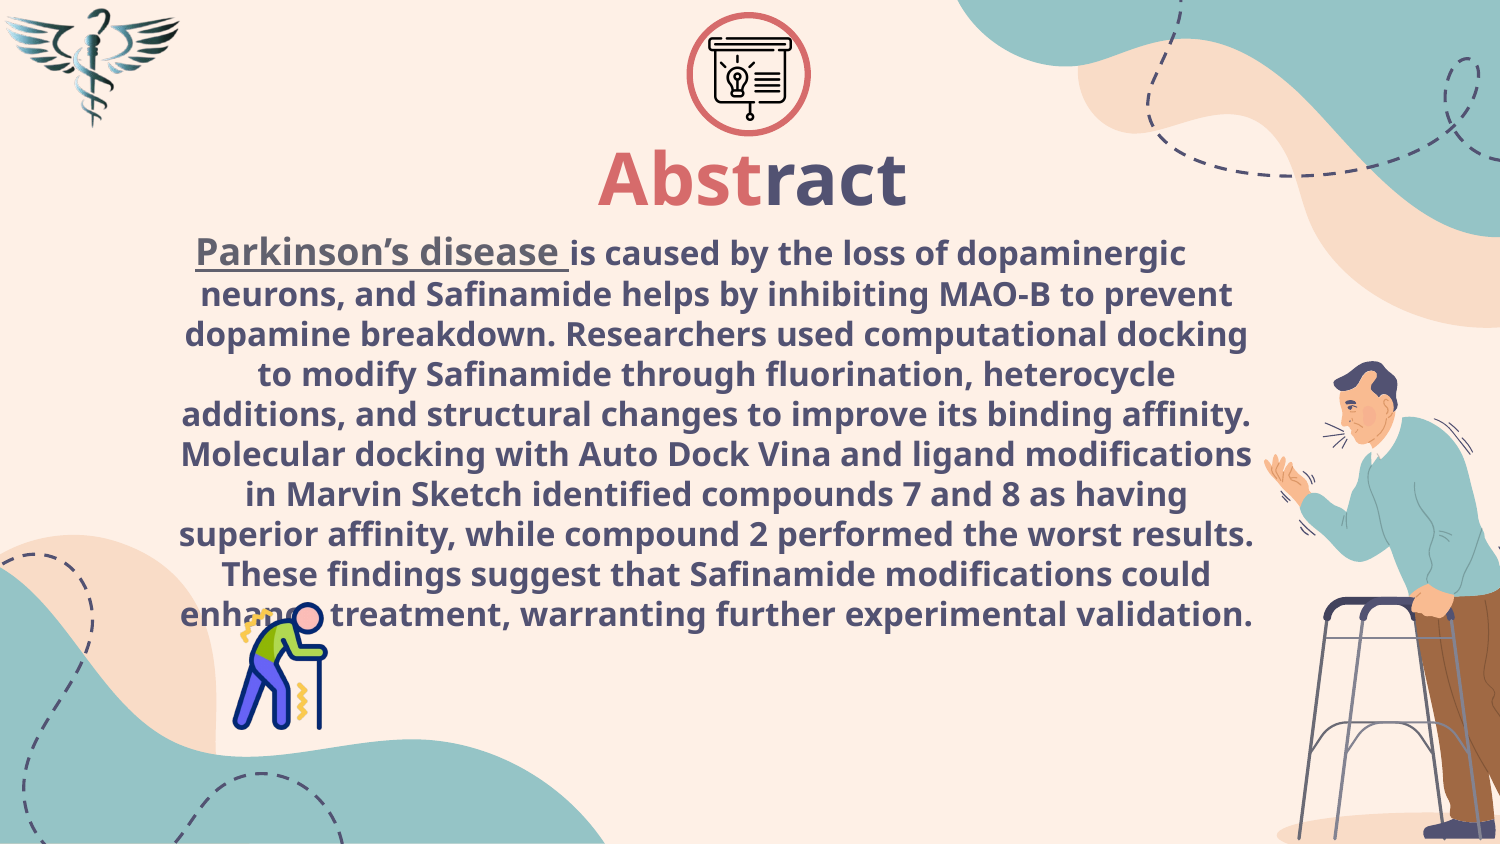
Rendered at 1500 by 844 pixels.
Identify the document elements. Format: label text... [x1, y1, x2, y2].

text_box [1263, 360, 1500, 844]
text_box Abstract [588, 142, 919, 198]
picture [215, 602, 344, 731]
picture [0, 0, 187, 137]
picture [707, 35, 793, 122]
subtitle Parkinson’s disease is caused by the loss of dopaminergic neurons, and Safinamide helps by inhibiting MAO-B to prevent dopamine breakdown. Researchers used computational docking to modify Safinamide through fluorination, heterocycle additions, and structural changes to improve its binding affinity. Molecular docking with Auto Dock Vina and ligand modifications in Marvin Sketch identified compounds 7 and 8 as having superior affinity, while compound 2 performed the worst results. These findings suggest that Safinamide modifications could enhance treatment, warranting further experimental validation. [97, 213, 1263, 653]
text_box [729, 130, 769, 134]
text_box [689, 15, 808, 109]
